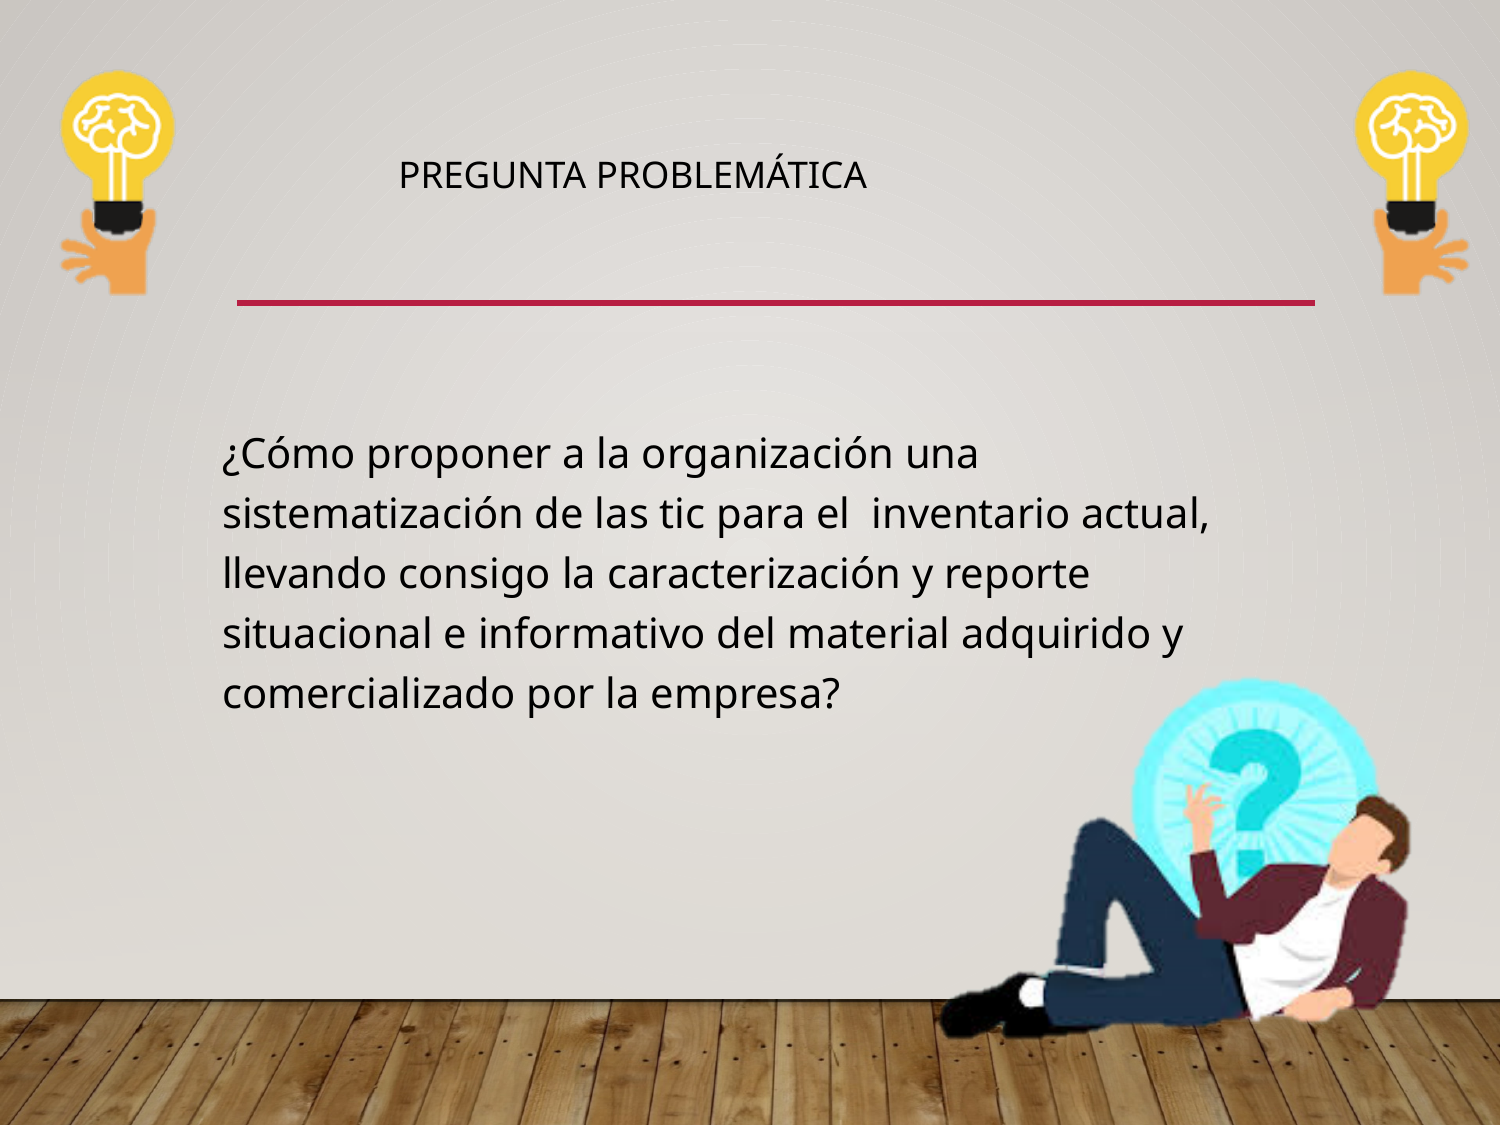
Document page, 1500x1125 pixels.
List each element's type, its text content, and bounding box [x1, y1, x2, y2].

picture [0, 631, 1500, 1125]
title Pregunta problemática [383, 149, 1169, 249]
list ¿Cómo proponer a la organización una sistematización de las tic para el inventario actual, llevando consigo la caracterización y reporte situacional e informativo del material adquirido y comercializado por la empresa? [206, 408, 1285, 711]
picture [1336, 46, 1500, 296]
picture [51, 46, 186, 296]
